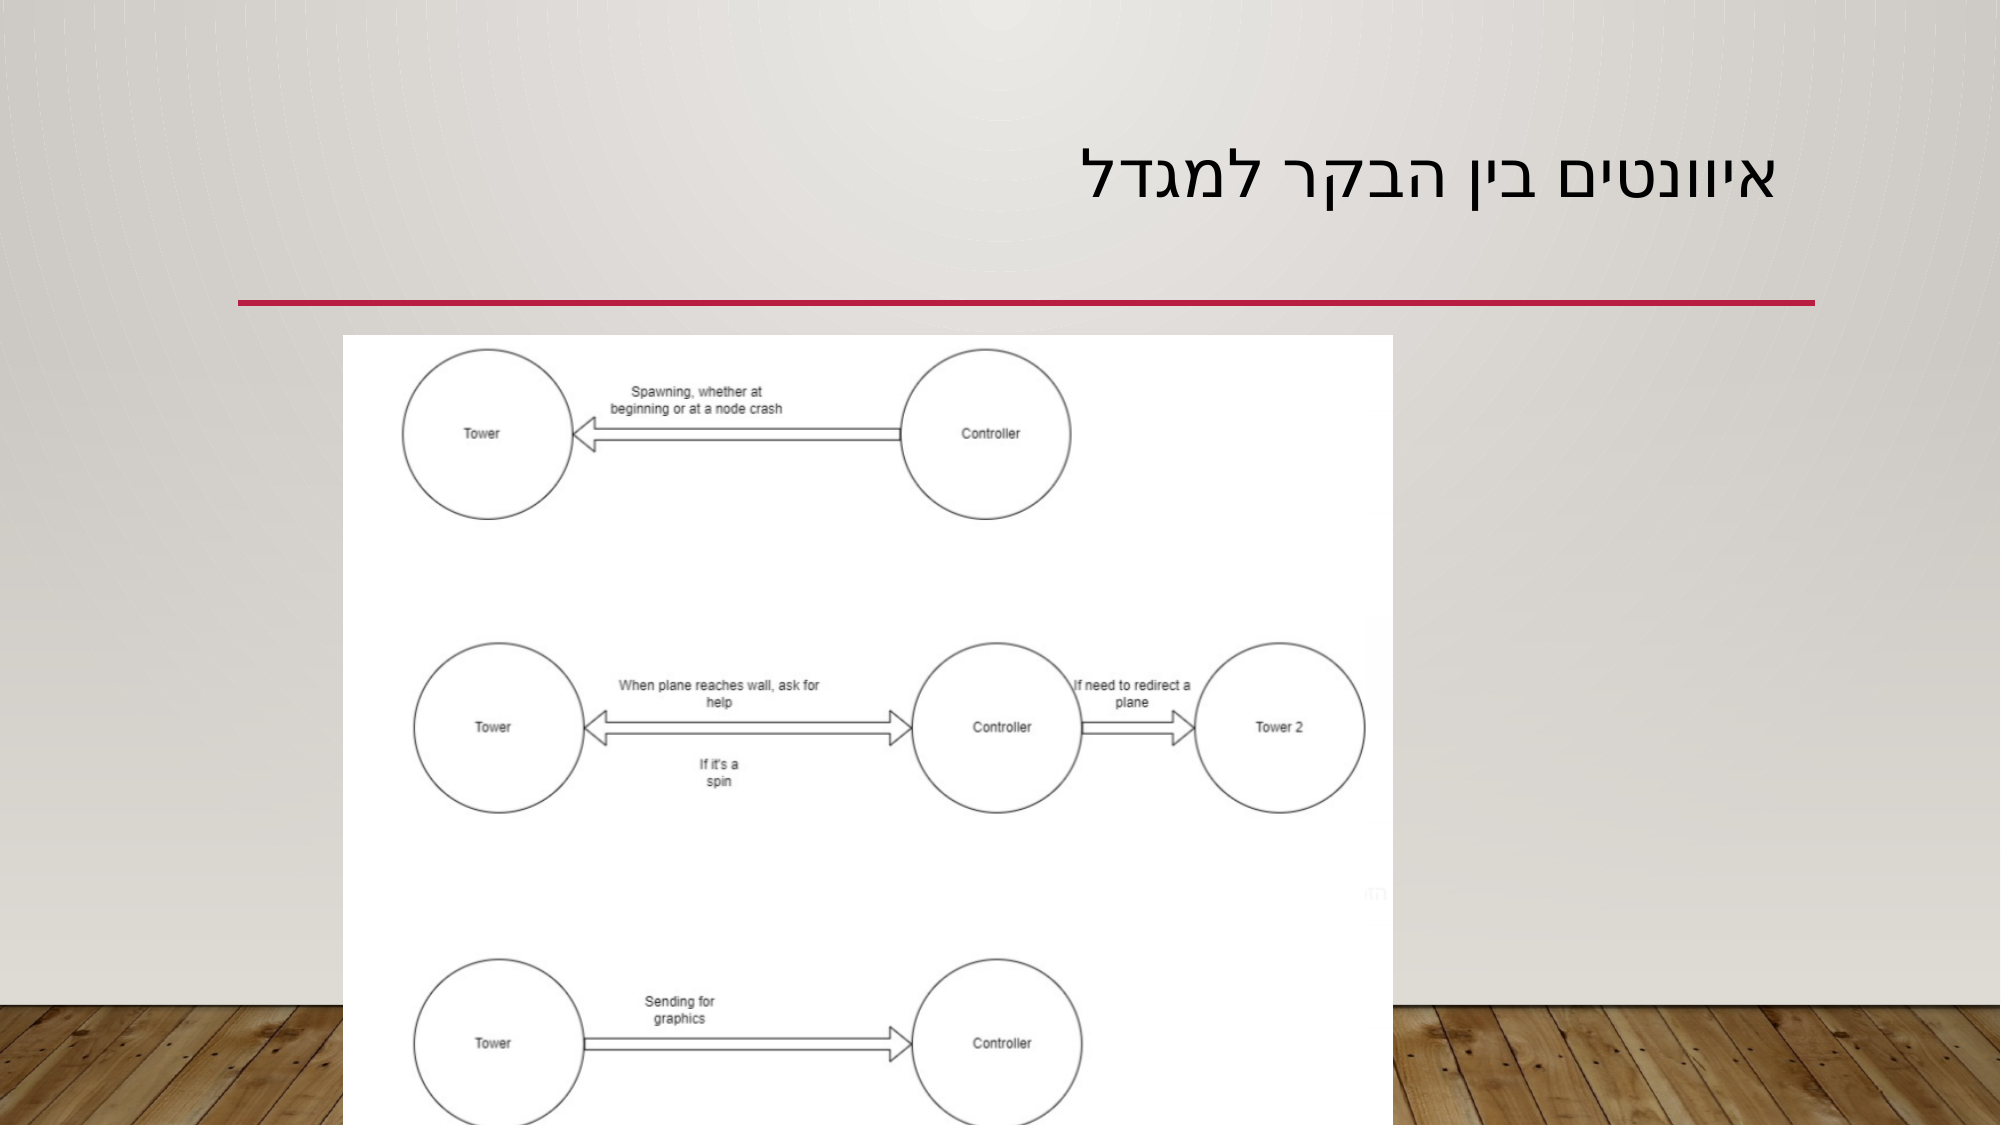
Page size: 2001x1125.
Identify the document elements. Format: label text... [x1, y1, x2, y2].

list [343, 335, 1393, 1125]
picture [1393, 1005, 2000, 1125]
picture [0, 1005, 343, 1125]
title איוונטים בין הבקר למגדל [238, 131, 1814, 305]
